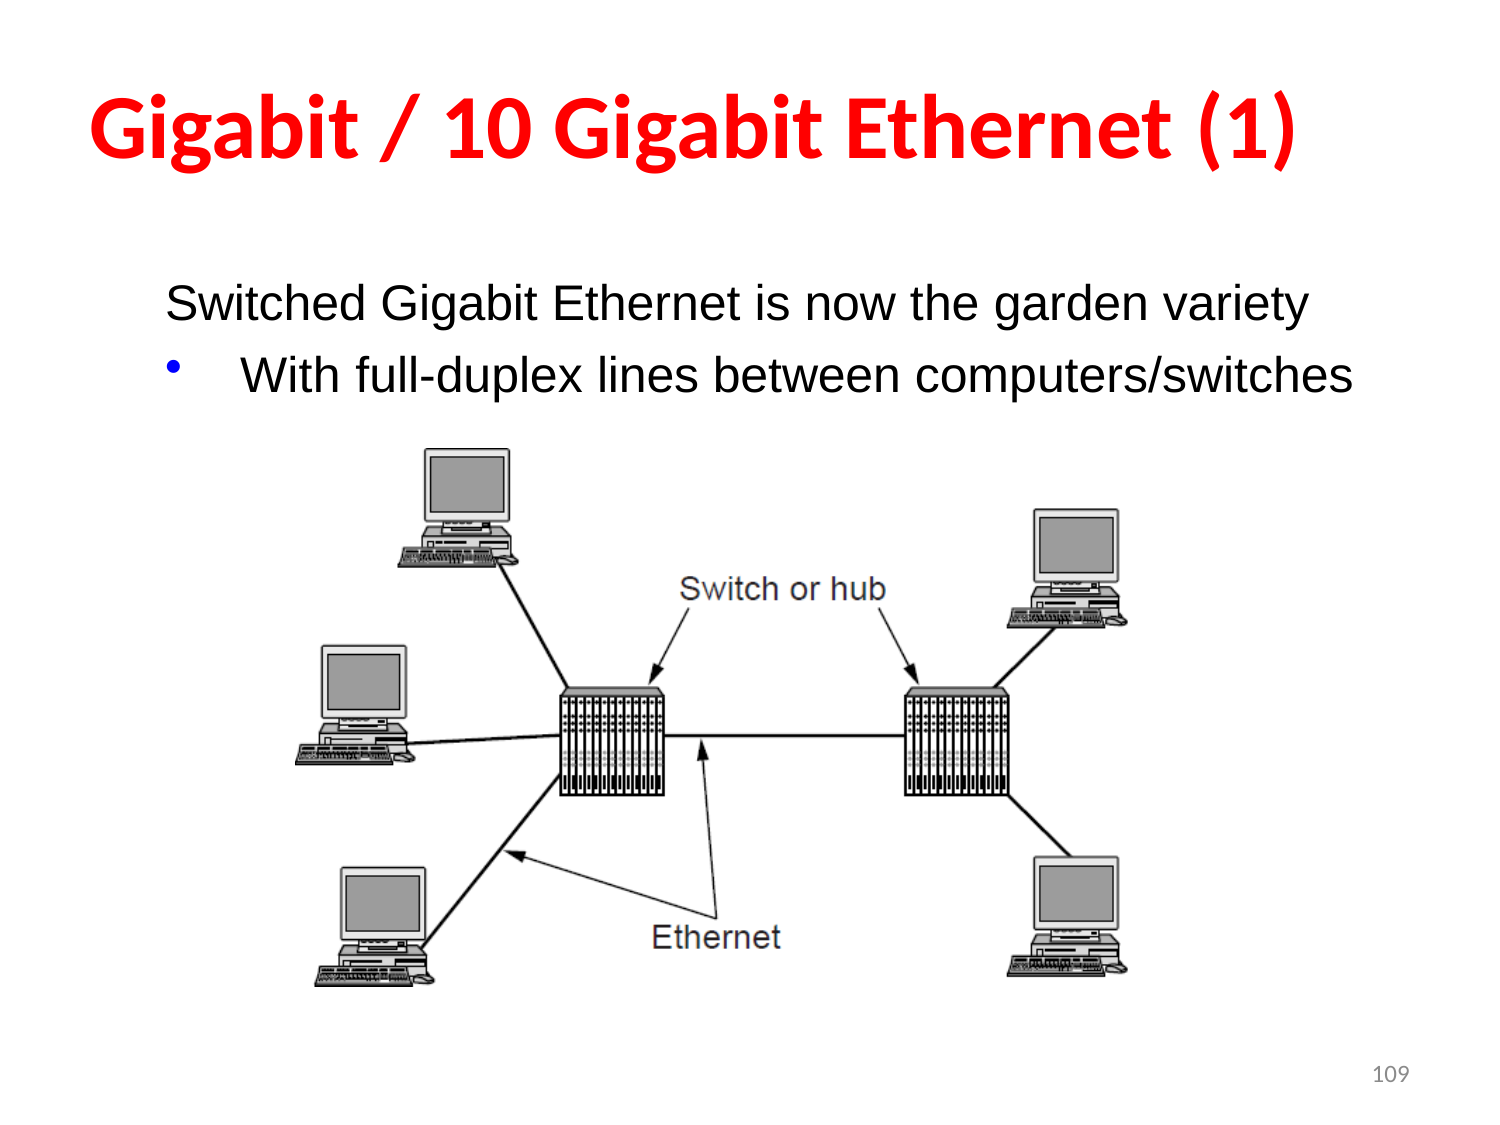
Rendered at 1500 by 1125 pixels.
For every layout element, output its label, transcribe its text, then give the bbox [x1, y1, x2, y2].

text_box Switched Gigabit Ethernet is now the garden variety With full-duplex lines between computers/switches [162, 255, 1358, 403]
title Gigabit / 10 Gigabit Ethernet (1) [87, 25, 1306, 216]
text_box [295, 448, 1128, 987]
slide_number 109 [1074, 1042, 1425, 1103]
